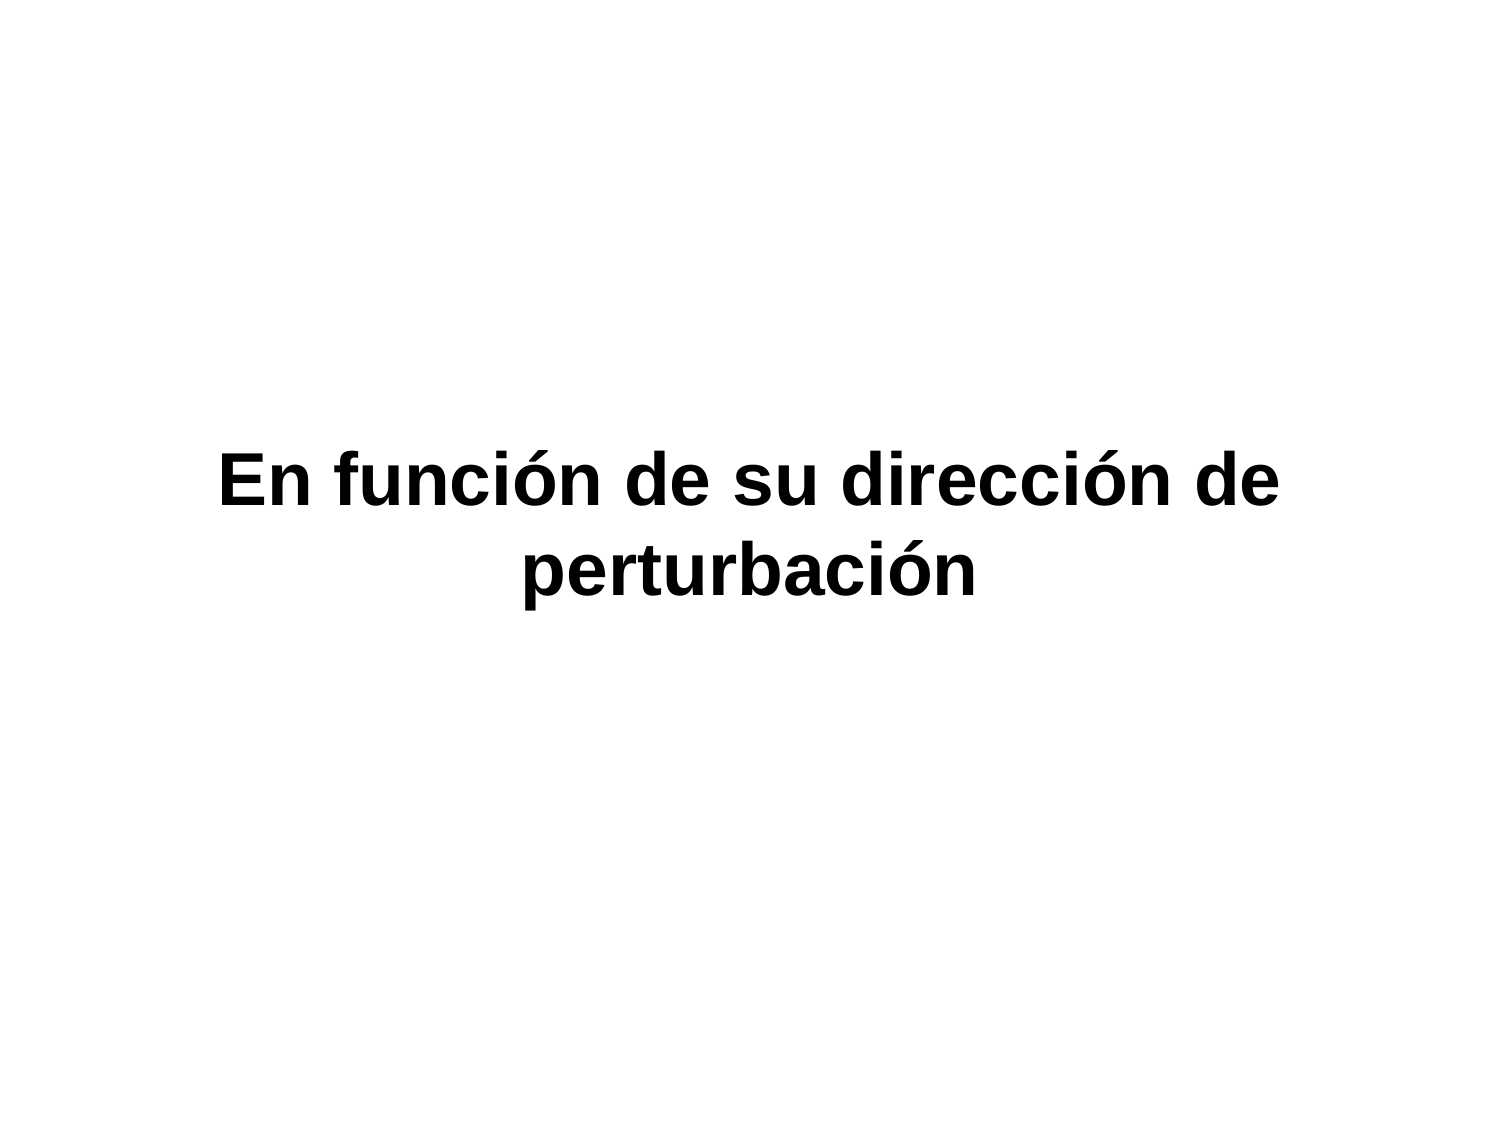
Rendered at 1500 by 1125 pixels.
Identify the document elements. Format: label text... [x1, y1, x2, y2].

text_box En función de su dirección de perturbación [0, 444, 1500, 597]
